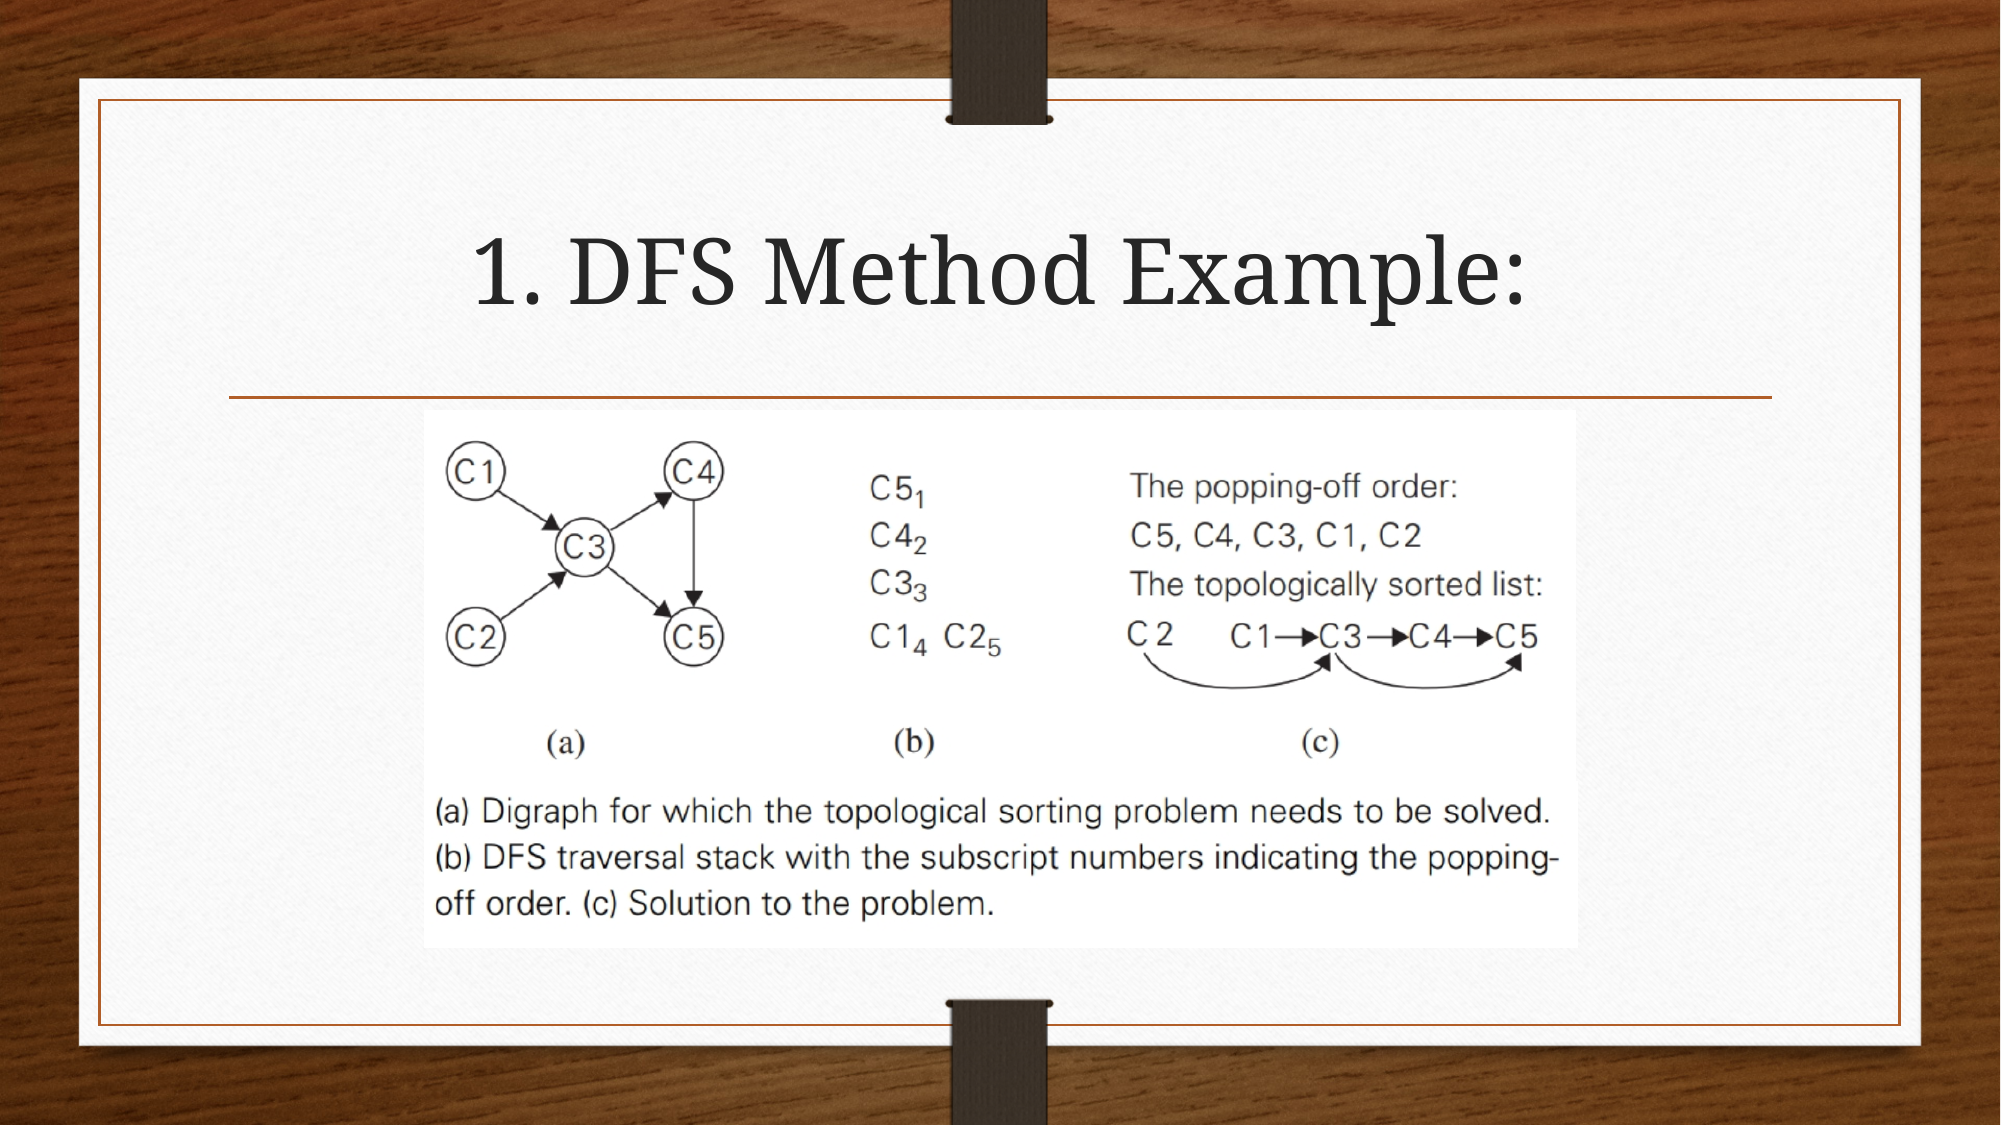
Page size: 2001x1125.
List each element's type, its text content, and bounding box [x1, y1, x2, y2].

picture [0, 0, 948, 1125]
title 1. DFS Method Example: [212, 161, 1788, 375]
picture [101, 0, 2001, 1125]
